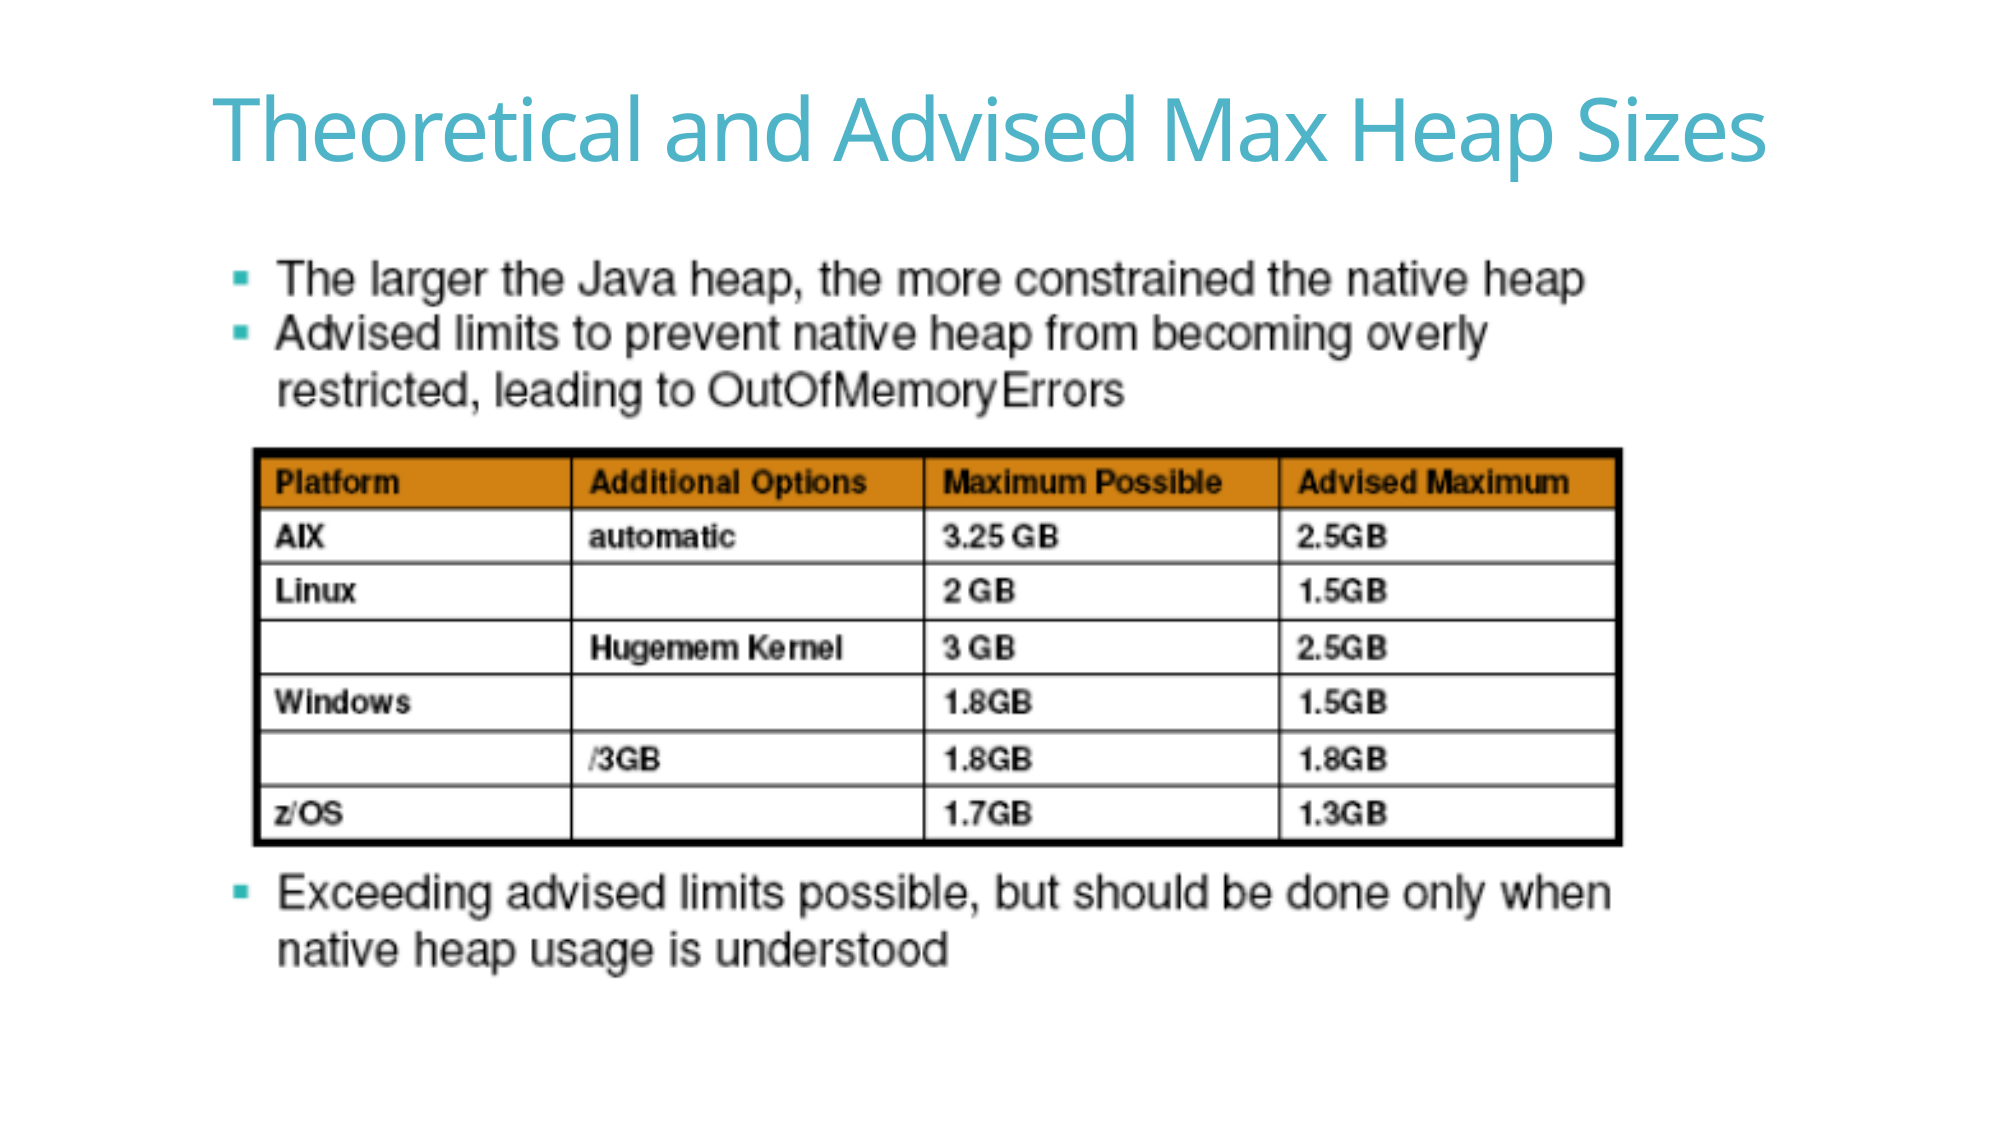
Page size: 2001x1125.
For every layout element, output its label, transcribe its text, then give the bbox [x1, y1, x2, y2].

picture [175, 187, 1808, 1070]
title Theoretical and Advised Max Heap Sizes [107, 81, 1875, 189]
